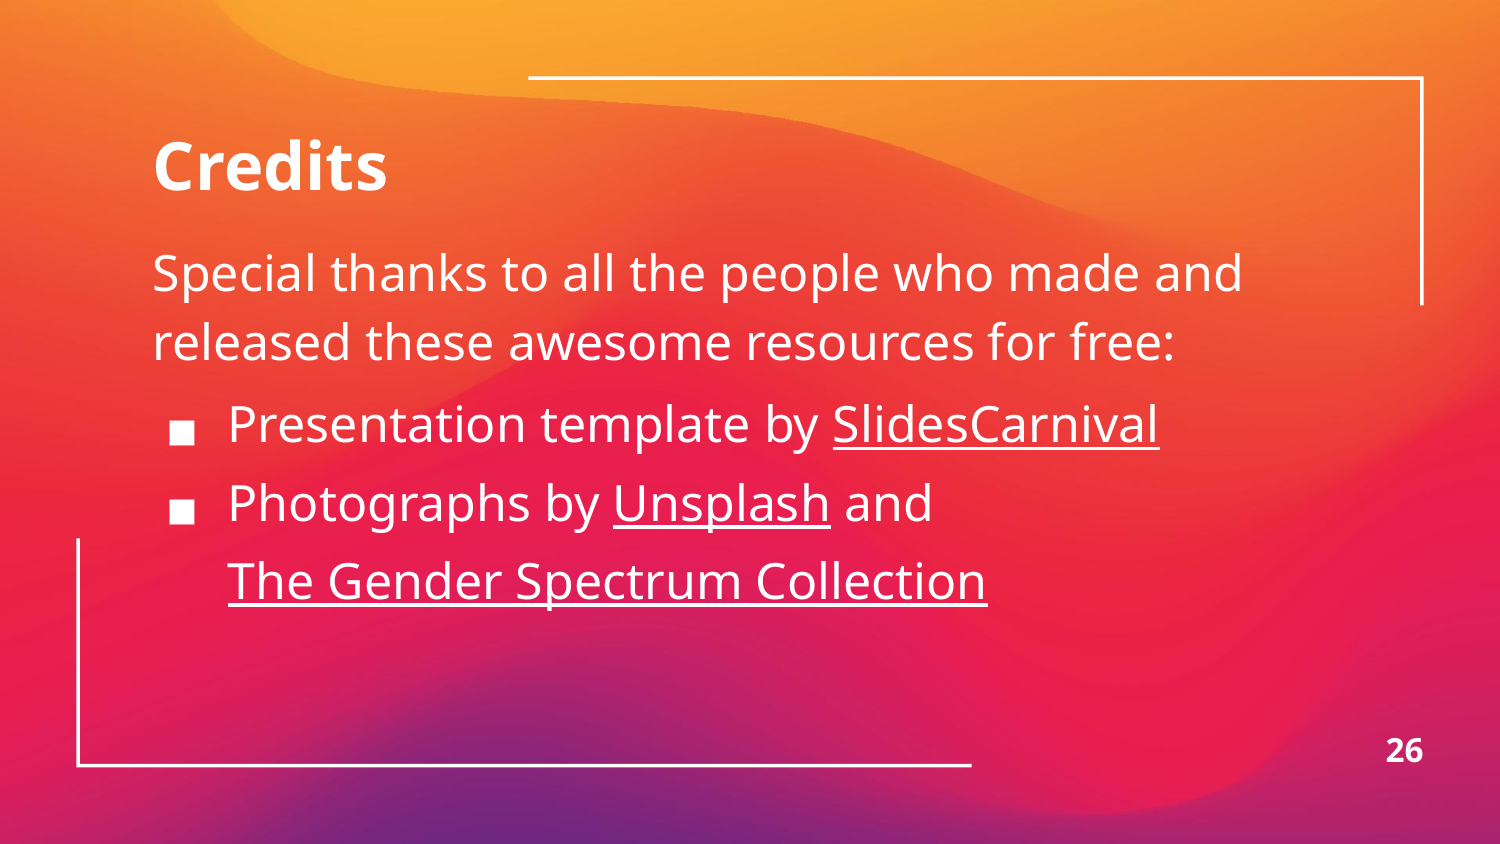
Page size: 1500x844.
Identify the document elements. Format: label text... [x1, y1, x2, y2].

list Special thanks to all the people who made and released these awesome resources for free: Presentation template by SlidesCarnival Photographs by Unsplash and The Gender Spectrum Collection [152, 232, 1348, 690]
title Credits [152, 145, 1348, 206]
picture [0, 0, 1500, 844]
slide_number 26 [1347, 696, 1424, 775]
